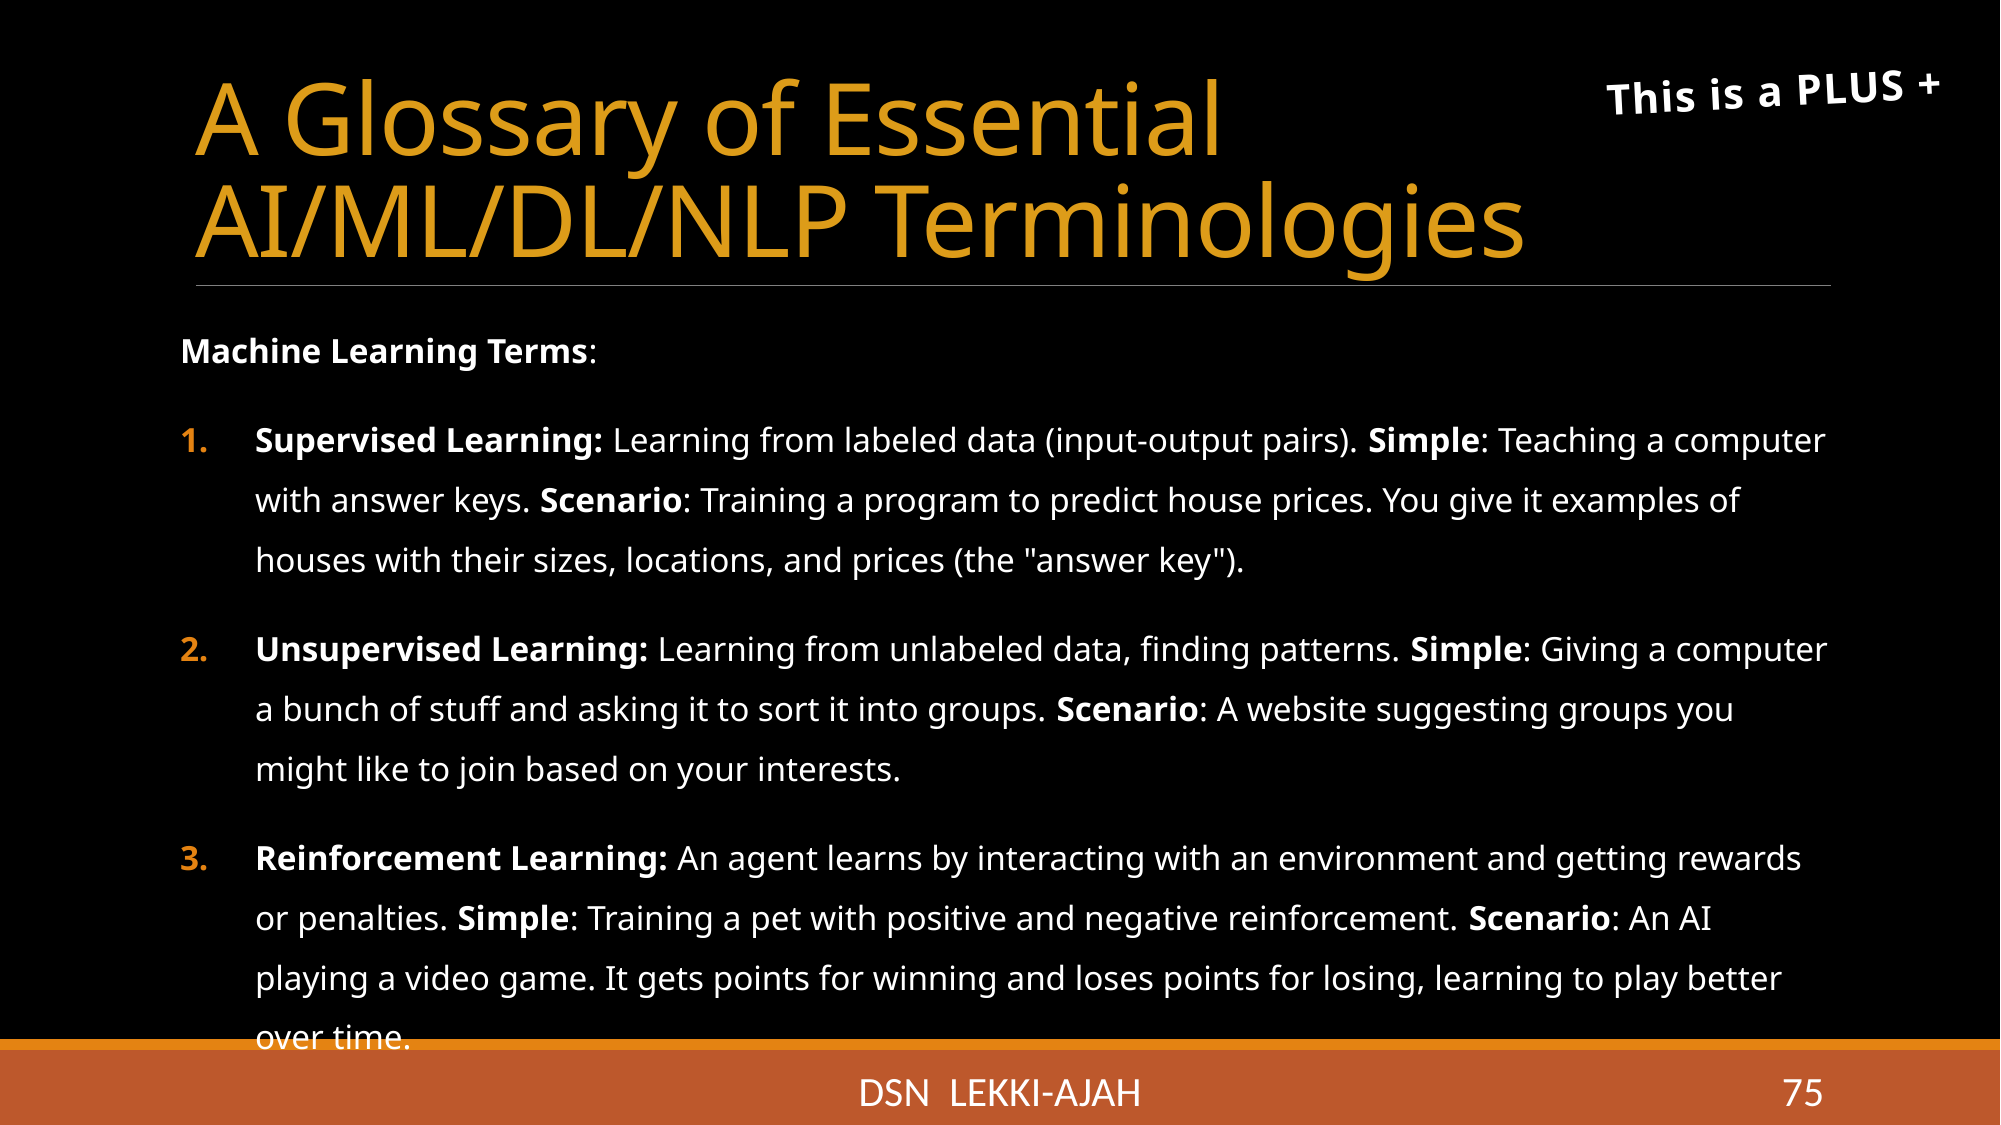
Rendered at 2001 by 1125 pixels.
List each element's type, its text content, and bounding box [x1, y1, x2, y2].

text_box This is a PLUS + [1566, 47, 1982, 134]
footer DSN LEKKI-AJAH [604, 1059, 1396, 1120]
title A Glossary of Essential AI/ML/DL/NLP Terminologies [180, 47, 1830, 285]
list Machine Learning Terms: Supervised Learning: Learning from labeled data (input-output pairs). Simple: Teaching a computer with answer keys. Scenario: Training a program to predict house prices. You give it examples of houses with their sizes, locations, and prices (the "answer key"). Unsupervised Learning: Learning from unlabeled data, finding patterns. Simple: Giving a computer a bunch of stuff and asking it to sort it into groups. Scenario: A website suggesting groups you might like to join based on your interests. Reinforcement Learning: An agent learns by interacting with an environment and getting rewards or penalties. Simple: Training a pet with positive and negative reinforcement. Scenario: An AI playing a video game. It gets points for winning and loses points for losing, learning to play better over time. [180, 302, 1830, 1039]
slide_number 75 [1624, 1059, 1840, 1120]
